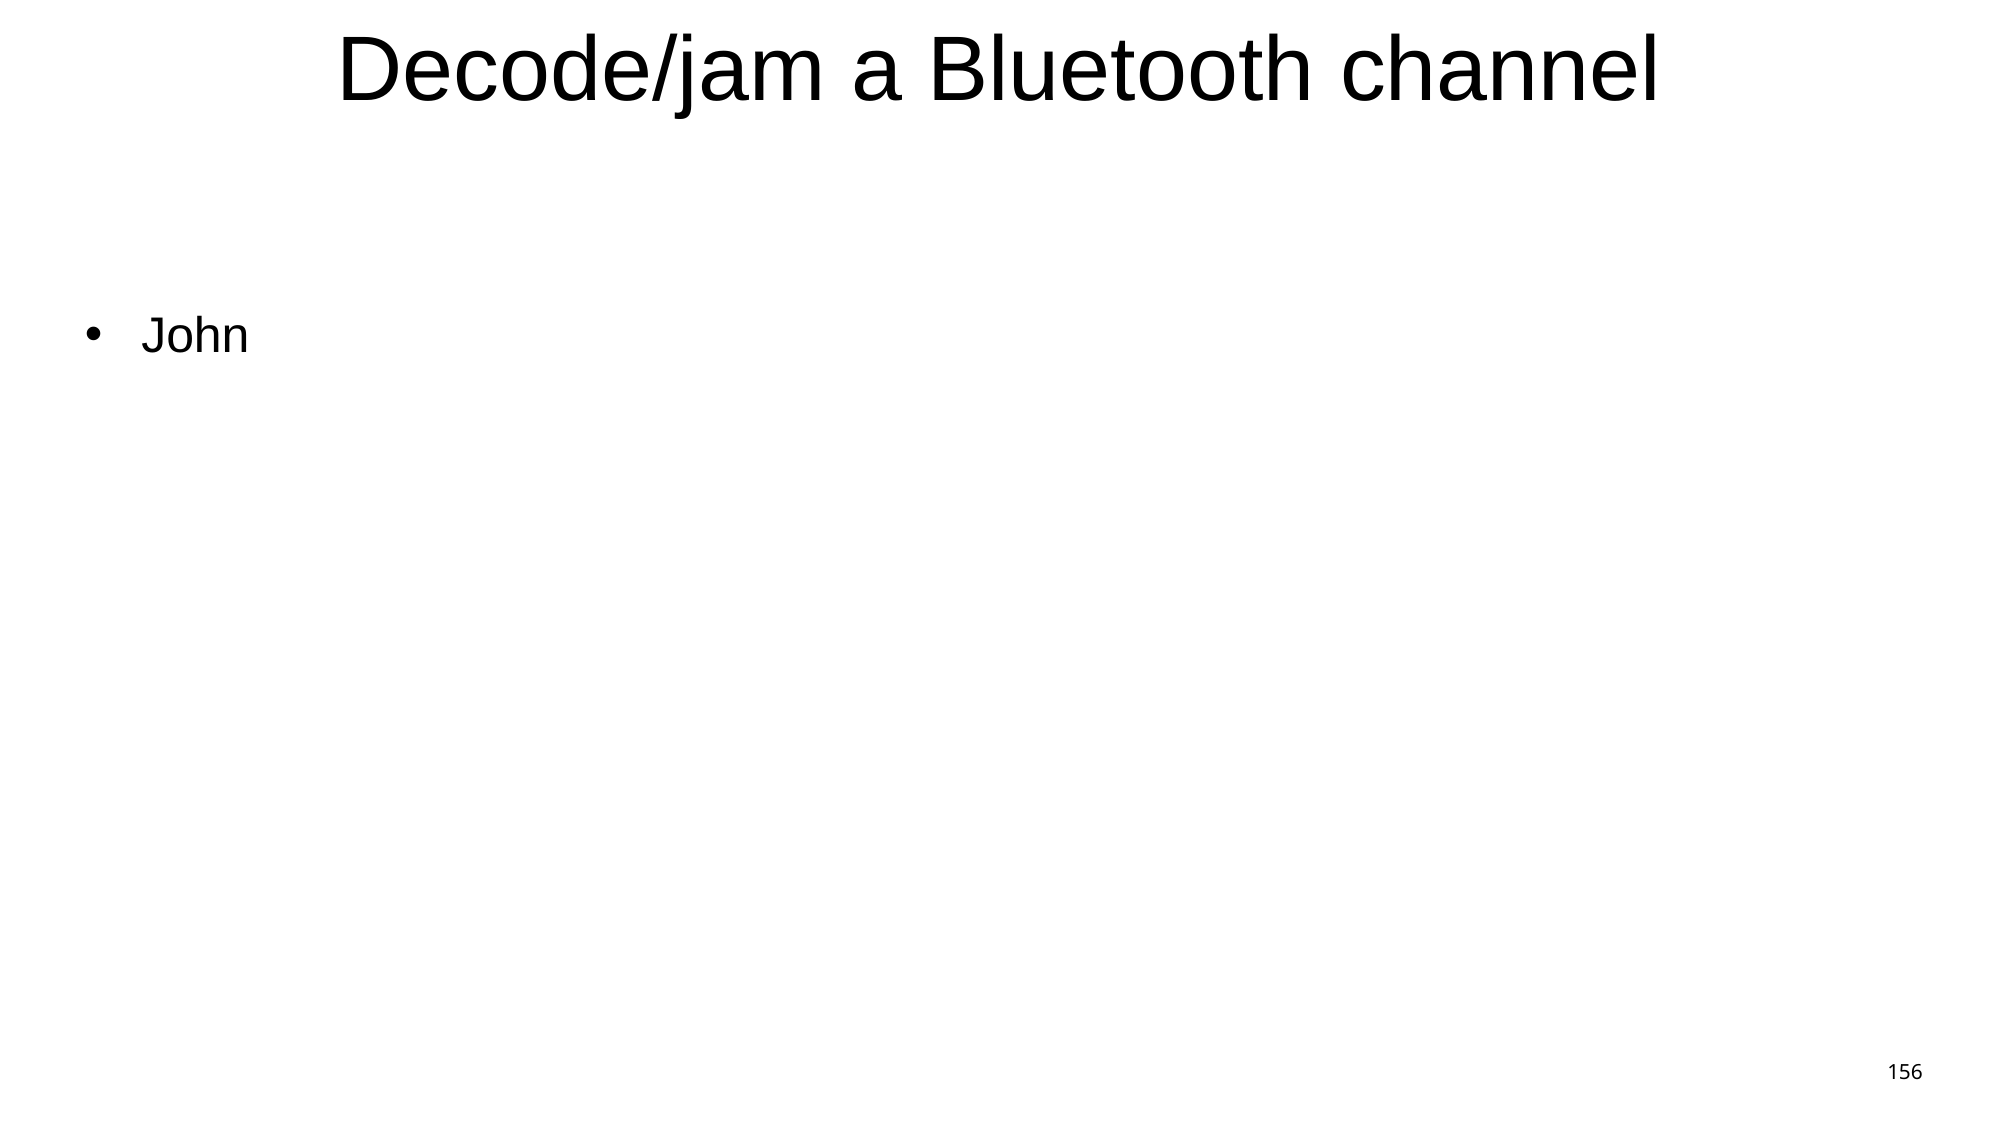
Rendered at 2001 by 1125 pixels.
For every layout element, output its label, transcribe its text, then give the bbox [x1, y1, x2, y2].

list John [69, 301, 1970, 1067]
slide_number 156 [1855, 1042, 1955, 1103]
title Decode/jam a Bluetooth channel [110, 0, 1890, 143]
